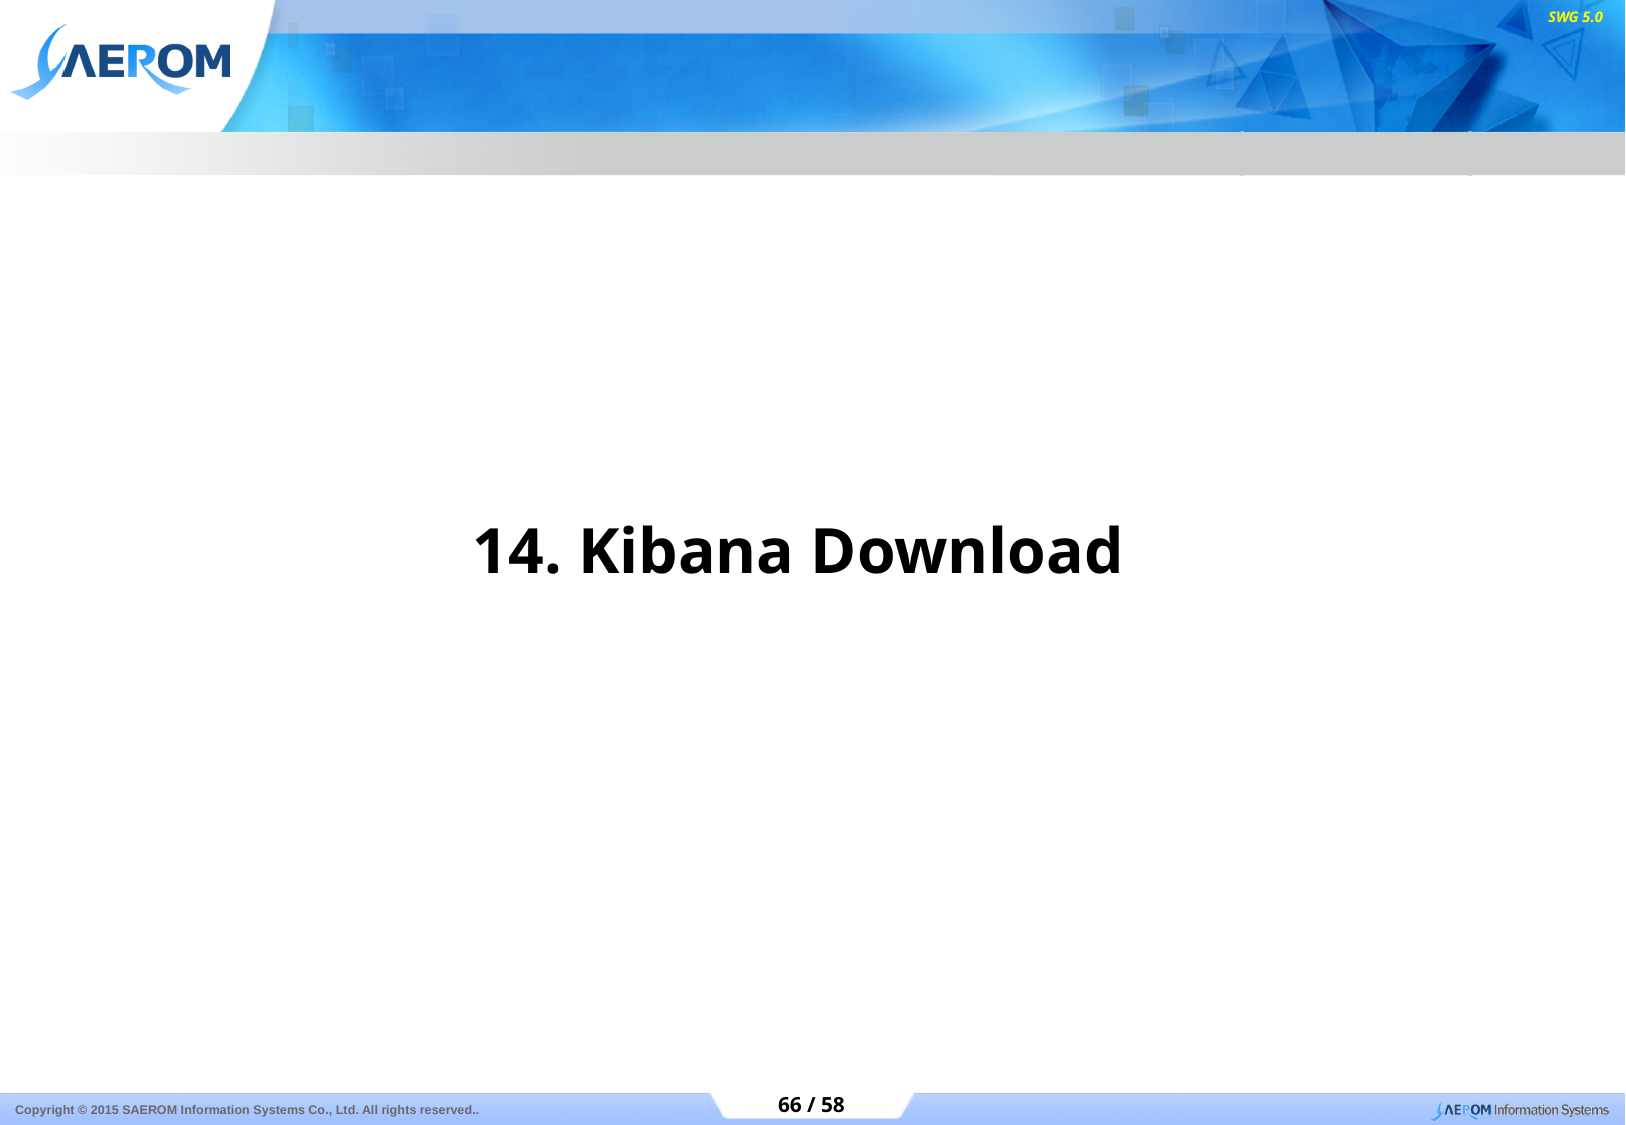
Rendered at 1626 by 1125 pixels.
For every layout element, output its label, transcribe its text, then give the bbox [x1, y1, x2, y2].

text_box 14. Kibana Download [458, 503, 1380, 594]
picture [0, 0, 1625, 176]
picture [0, 1093, 1625, 1125]
